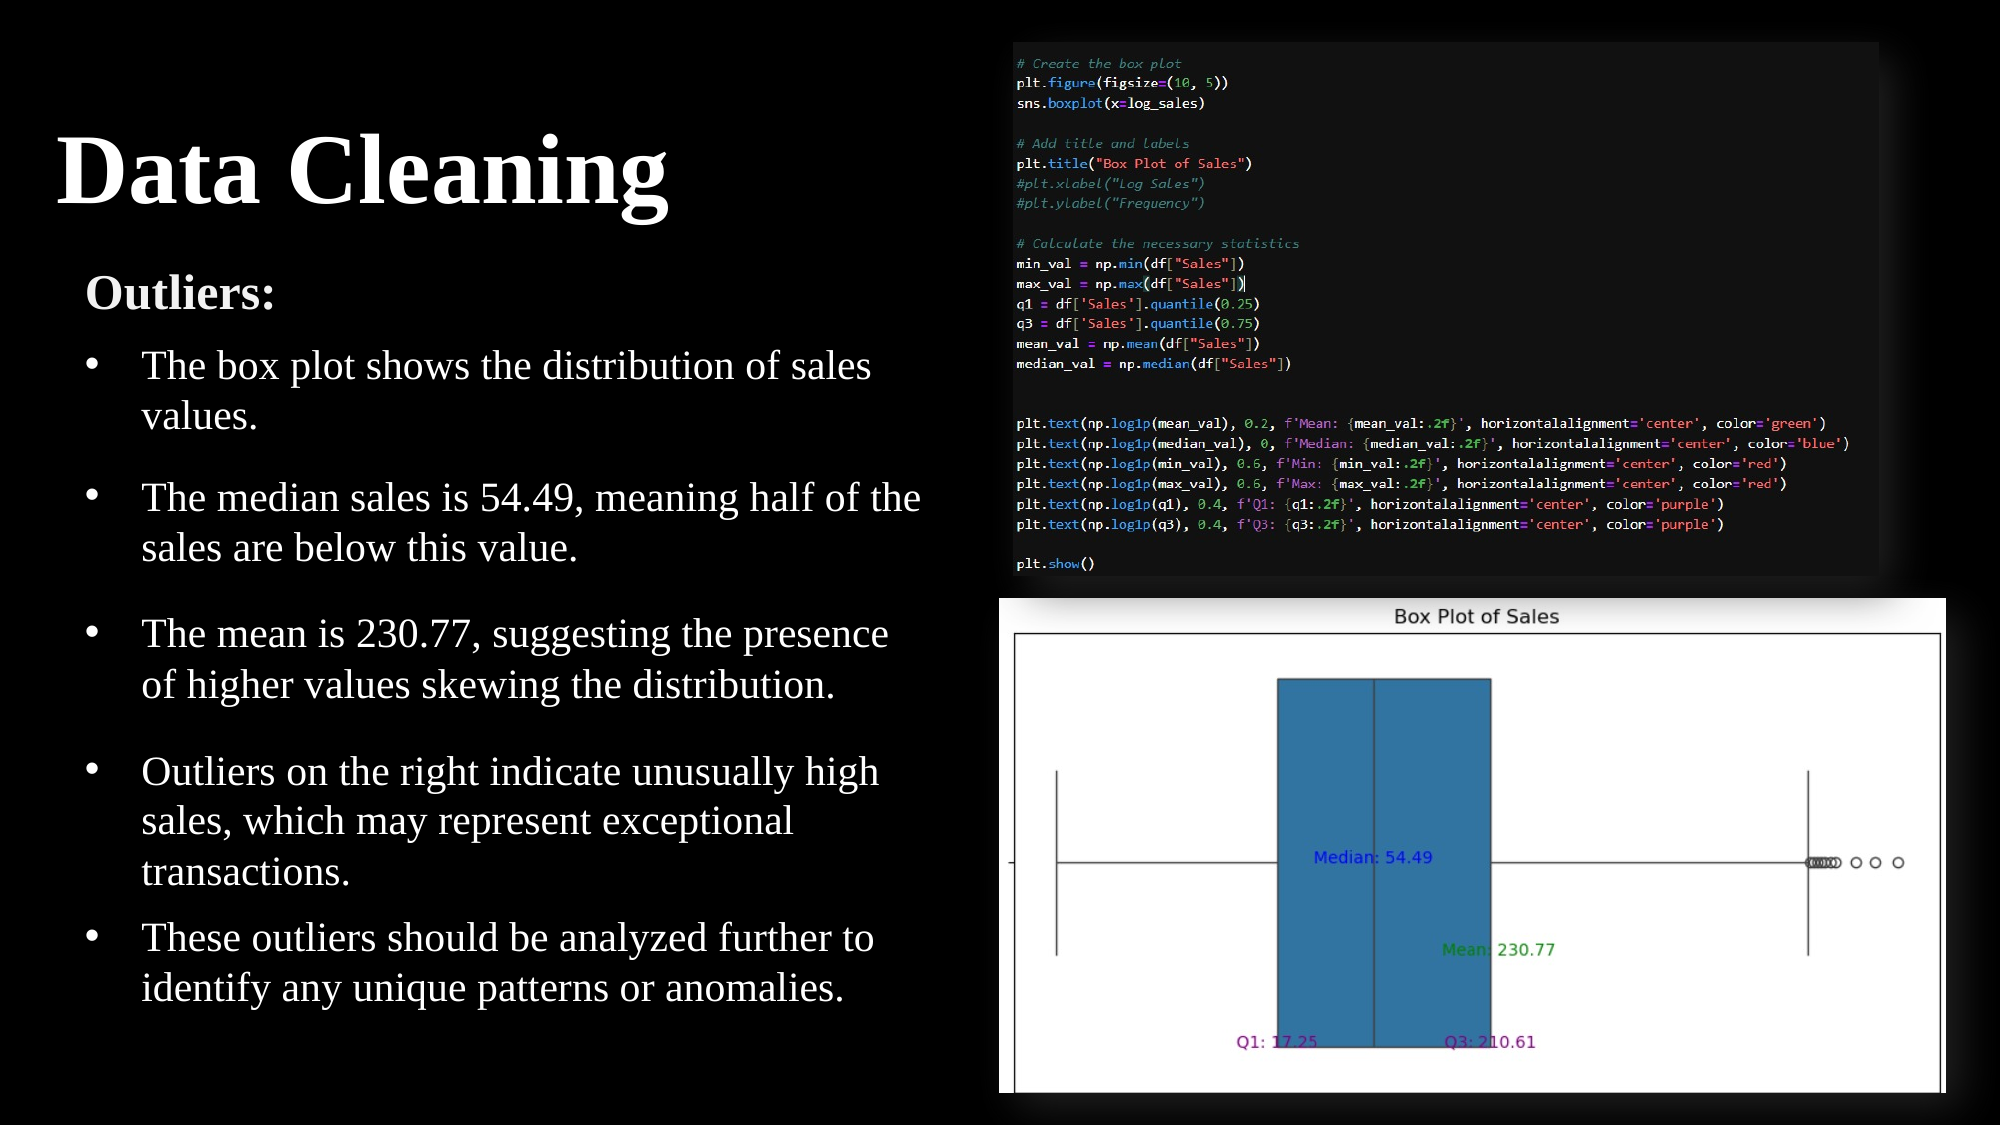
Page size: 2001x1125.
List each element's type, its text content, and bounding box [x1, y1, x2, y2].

text_box The median sales is 54.49, meaning half of the sales are below this value. [70, 461, 944, 577]
text_box The mean is 230.77, suggesting the presence of higher values skewing the distribution. [70, 598, 944, 714]
text_box Data Cleaning [41, 95, 915, 231]
picture [1013, 42, 1879, 576]
text_box Outliers on the right indicate unusually high sales, which may represent exceptional transactions. [70, 736, 944, 901]
picture [999, 598, 1946, 1093]
text_box Outliers: [70, 251, 944, 327]
text_box These outliers should be analyzed further to identify any unique patterns or anomalies. [70, 902, 944, 1018]
text_box The box plot shows the distribution of sales values. [70, 330, 944, 446]
